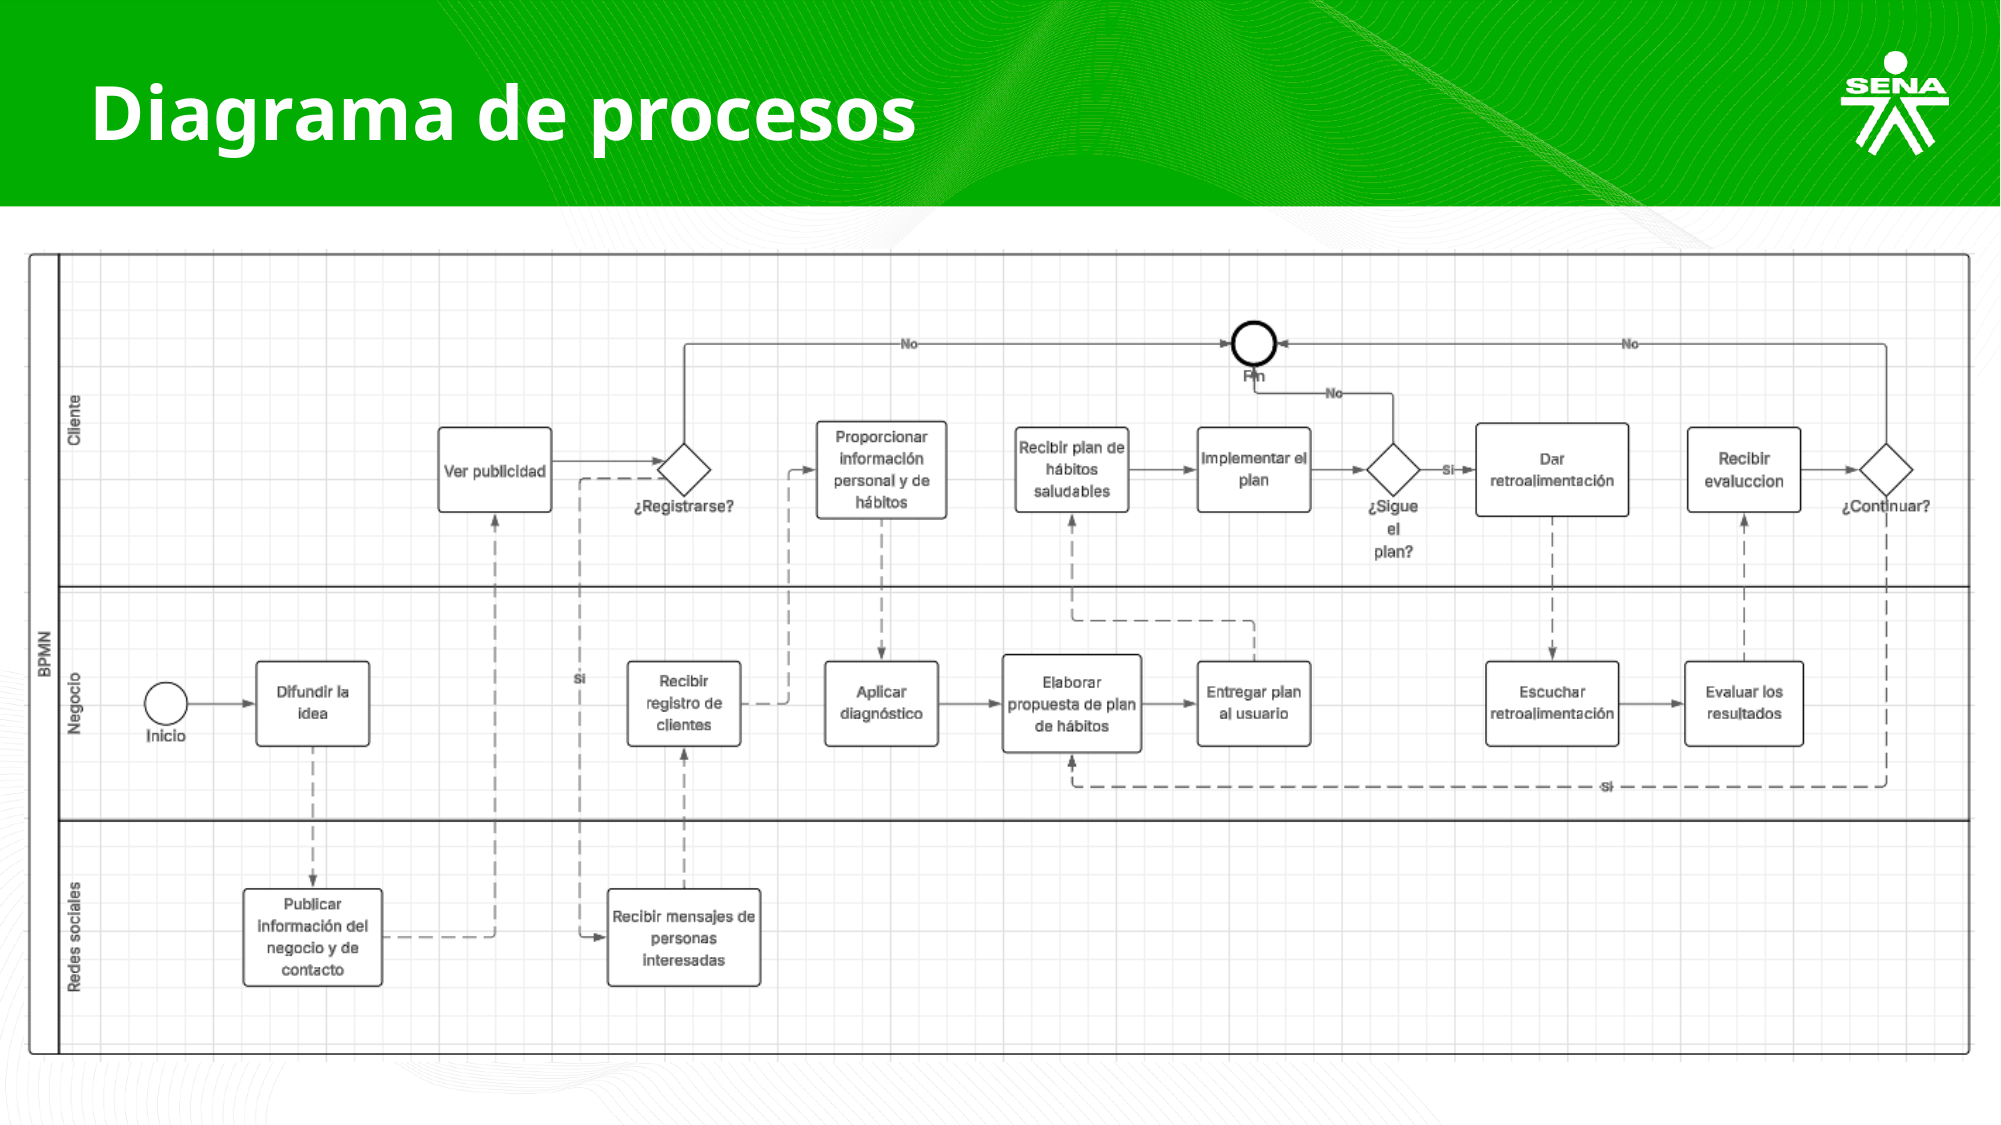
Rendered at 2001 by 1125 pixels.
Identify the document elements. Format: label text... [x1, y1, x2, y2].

text_box Diagrama de procesos [74, 68, 1685, 155]
picture [0, 0, 2001, 1125]
